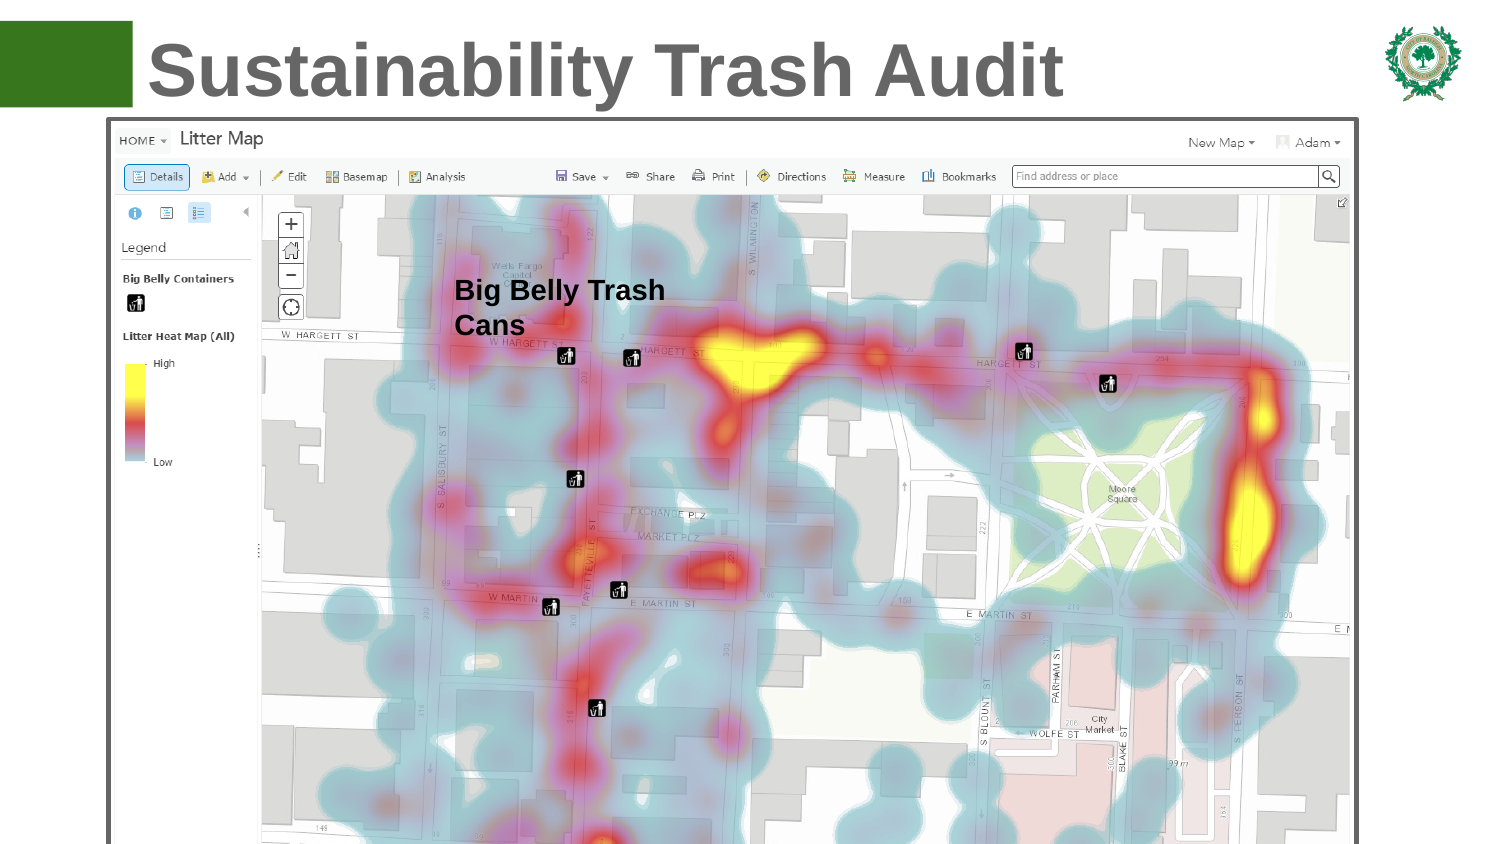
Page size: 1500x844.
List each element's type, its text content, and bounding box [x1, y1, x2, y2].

title Sustainability Trash Audit [132, 6, 1367, 123]
picture [110, 121, 1355, 844]
picture [1380, 20, 1466, 107]
